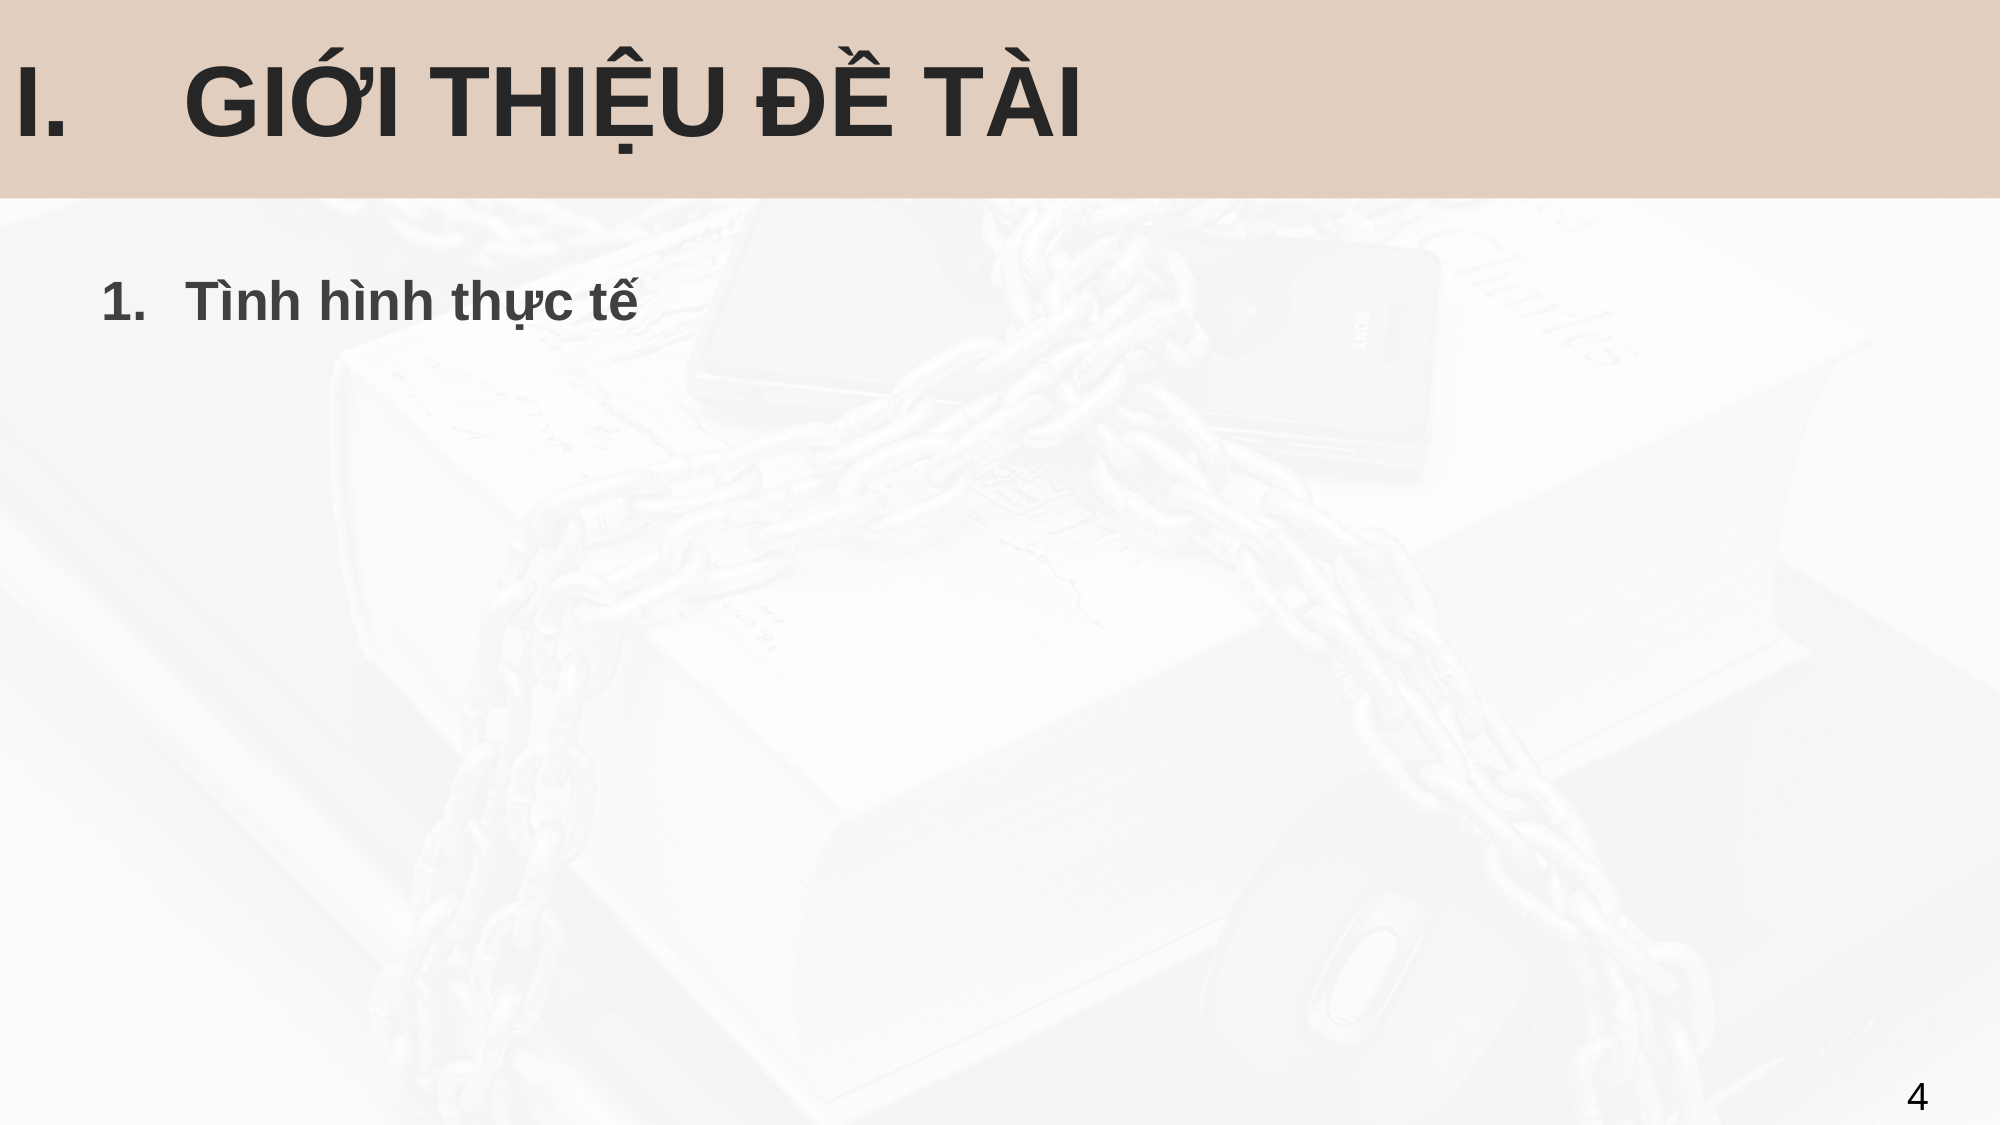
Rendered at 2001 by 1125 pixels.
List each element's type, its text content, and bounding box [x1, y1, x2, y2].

list Tình hình thực tế [86, 247, 1945, 349]
title GIỚI THIỆU ĐỀ TÀI [0, 0, 2000, 194]
text_box 4 [1892, 1065, 2000, 1125]
